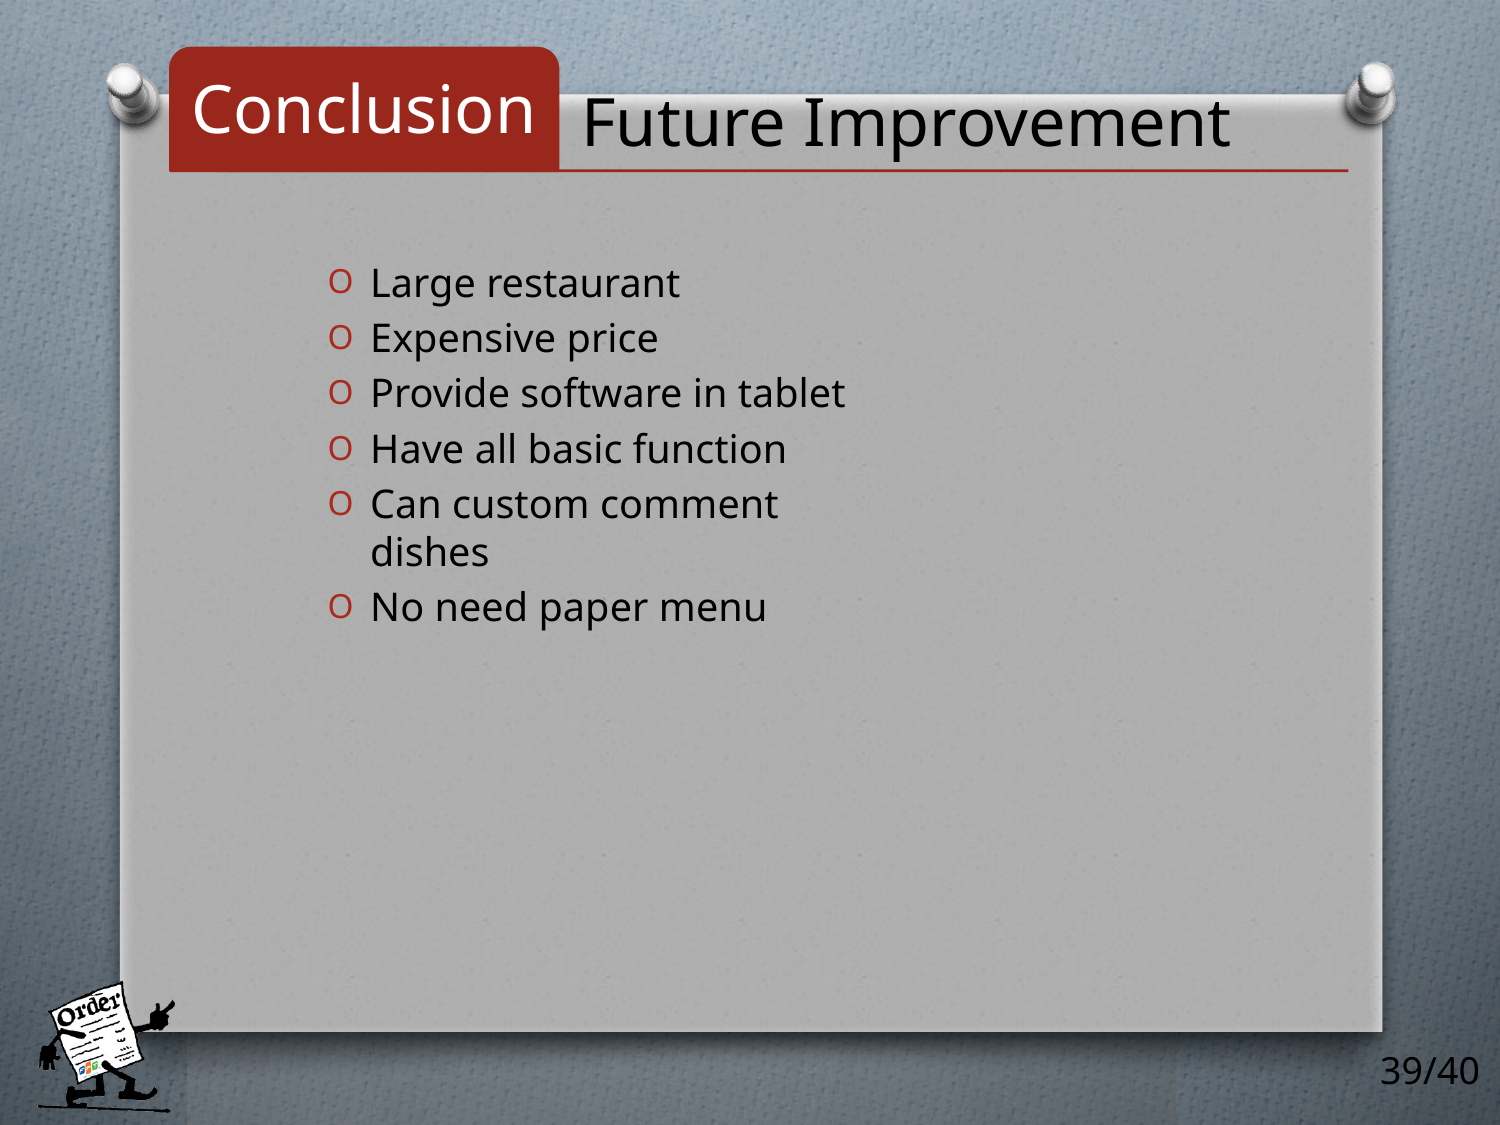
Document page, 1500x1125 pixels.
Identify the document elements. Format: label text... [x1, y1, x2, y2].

picture [1326, 35, 1439, 156]
picture [37, 979, 176, 1113]
text_box 39/40 [1365, 1039, 1496, 1100]
picture [75, 29, 172, 153]
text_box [193, 0, 1326, 294]
list Large restaurant Expensive price Provide software in tablet Have all basic function Can custom comment dishes No need paper menu [312, 296, 913, 638]
